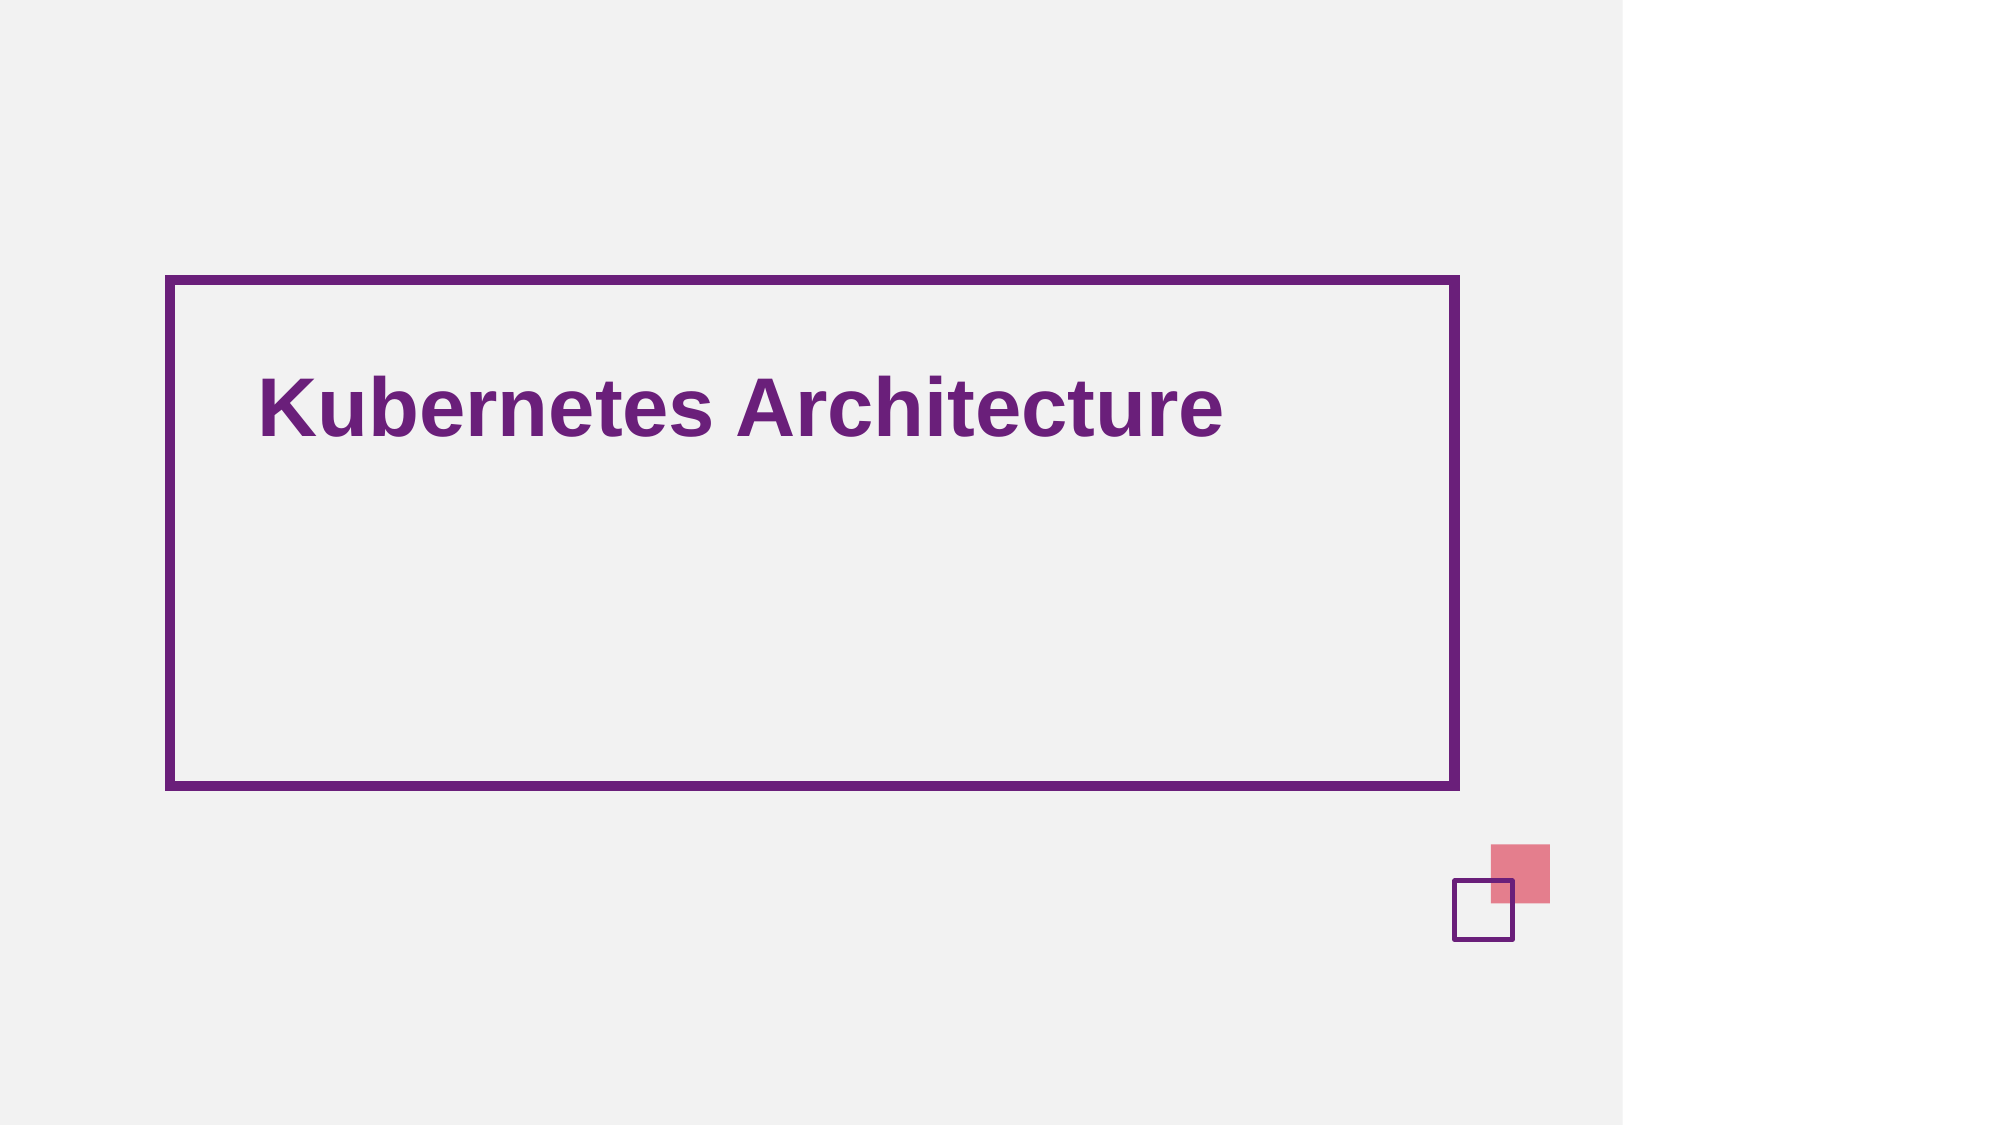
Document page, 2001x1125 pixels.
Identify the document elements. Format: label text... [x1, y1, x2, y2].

list Kubernetes Architecture [242, 357, 1382, 704]
